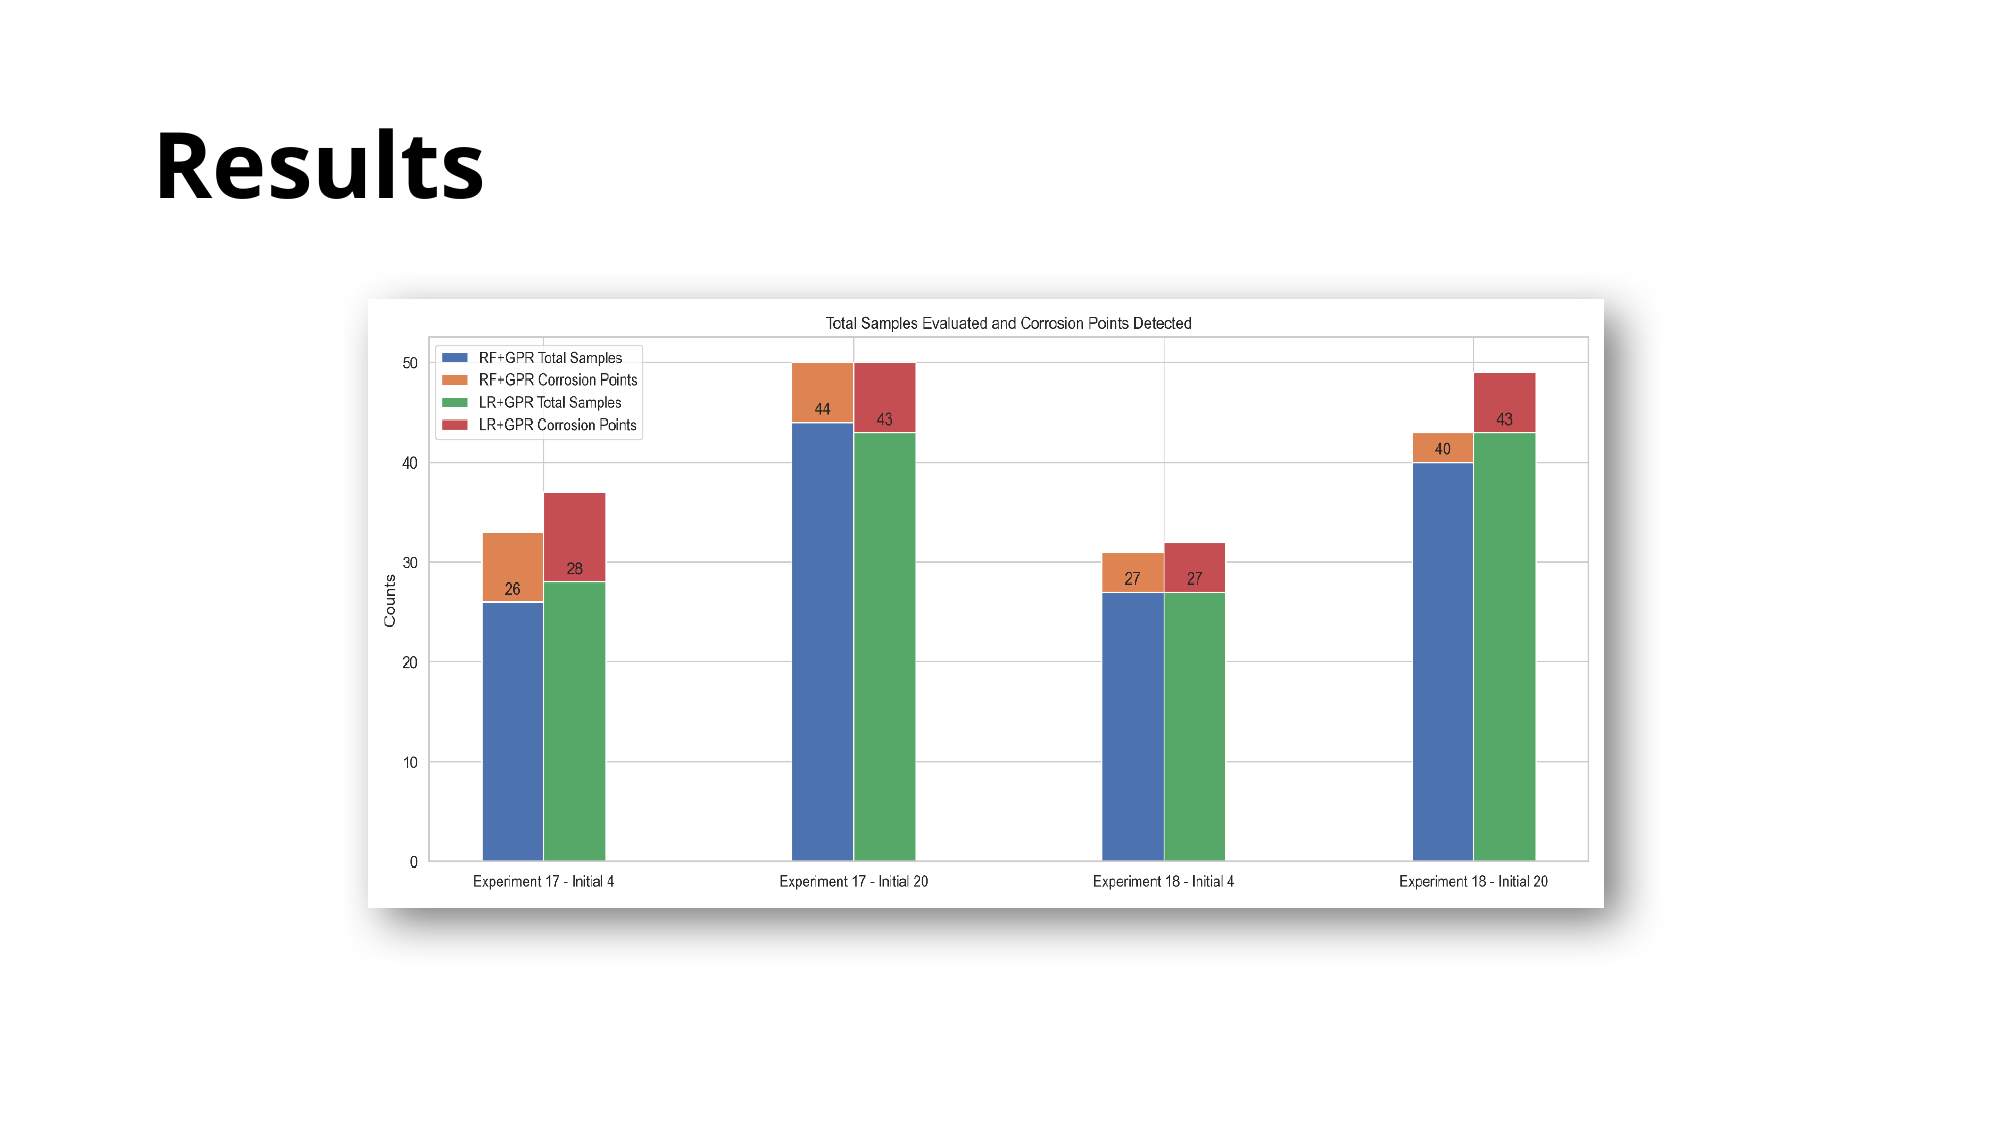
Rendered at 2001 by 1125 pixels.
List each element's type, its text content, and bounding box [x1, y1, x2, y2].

picture [368, 299, 1604, 908]
title Results [137, 59, 1863, 278]
